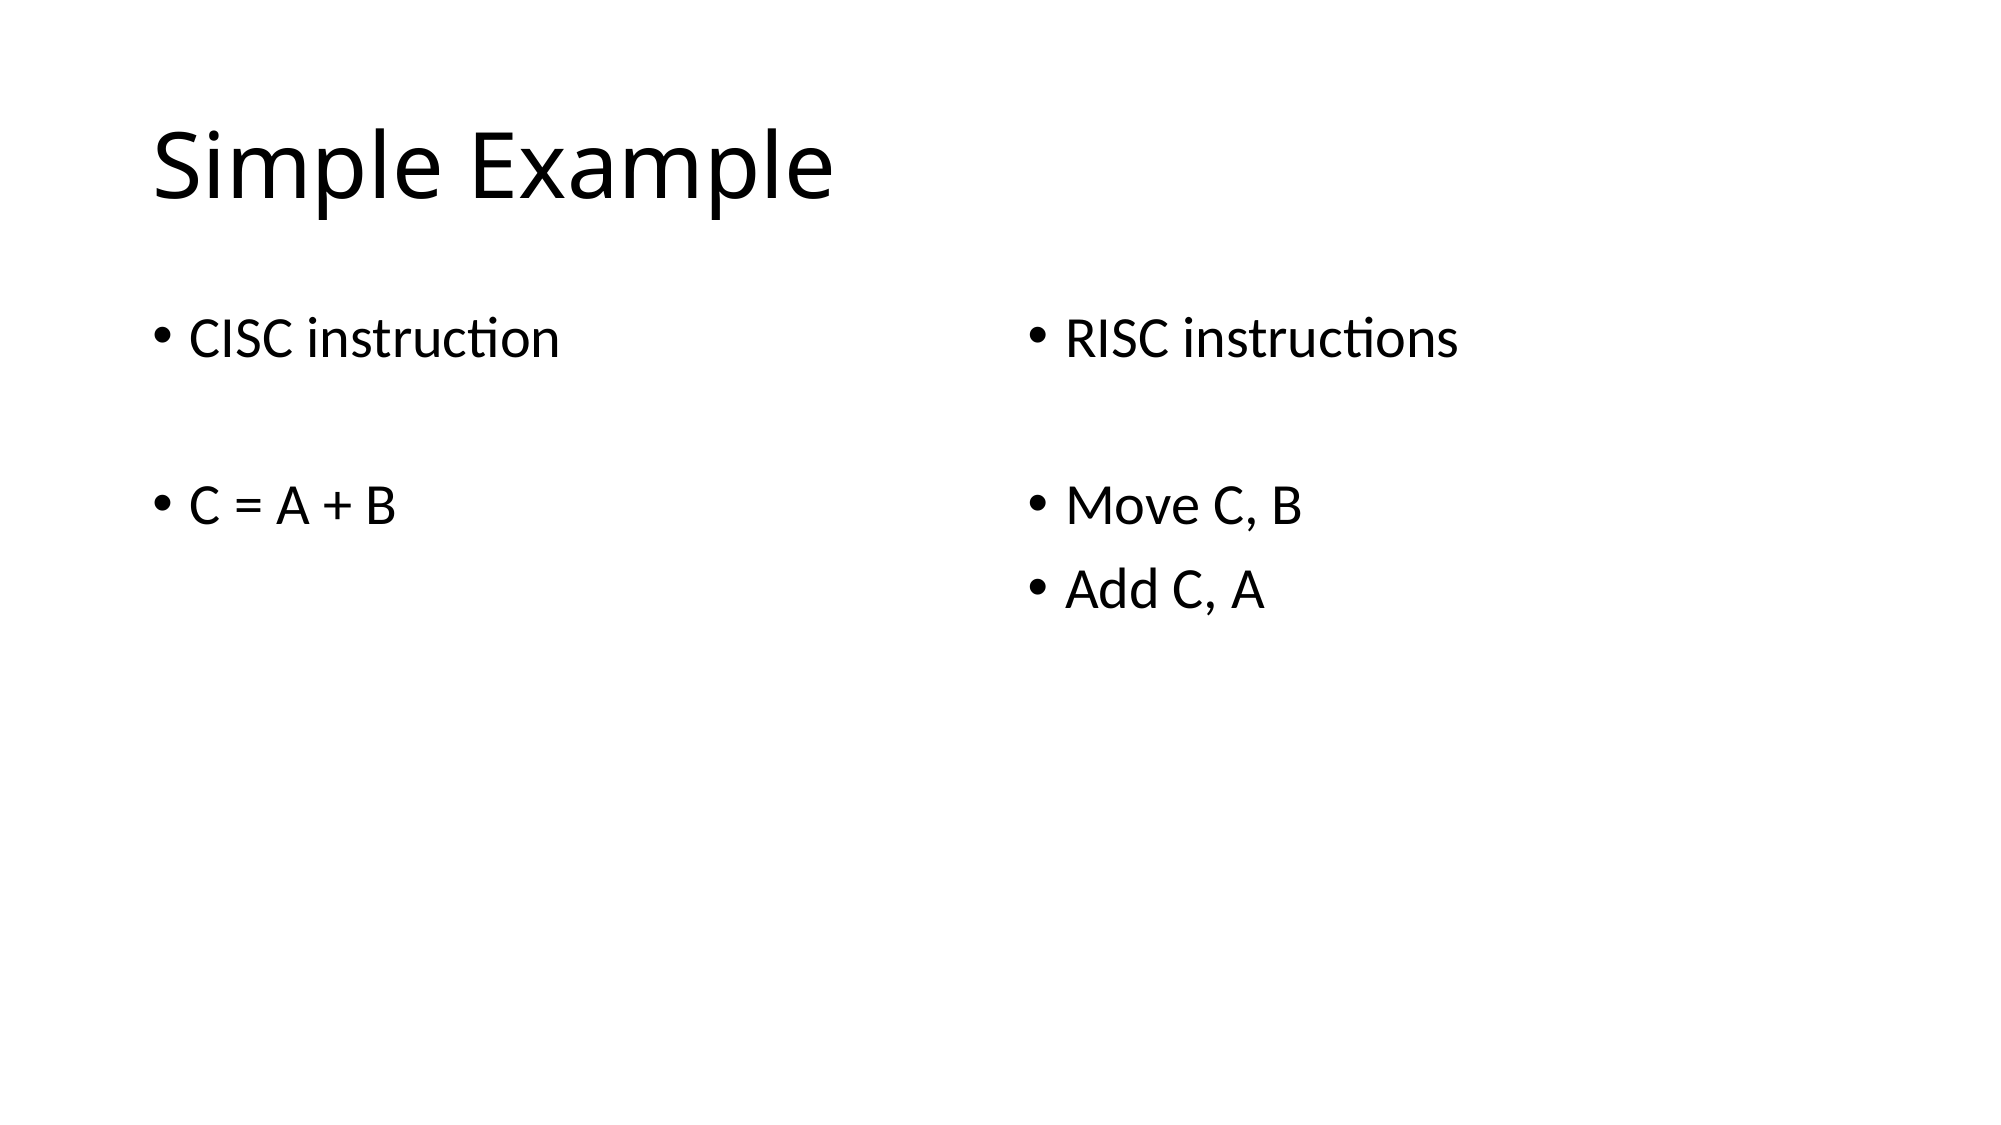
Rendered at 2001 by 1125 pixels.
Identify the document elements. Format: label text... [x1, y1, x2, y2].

list RISC instructions Move C, B Add C, A [1012, 299, 1863, 1014]
title Simple Example [137, 59, 1863, 278]
list CISC instruction C = A + B [137, 299, 988, 1014]
